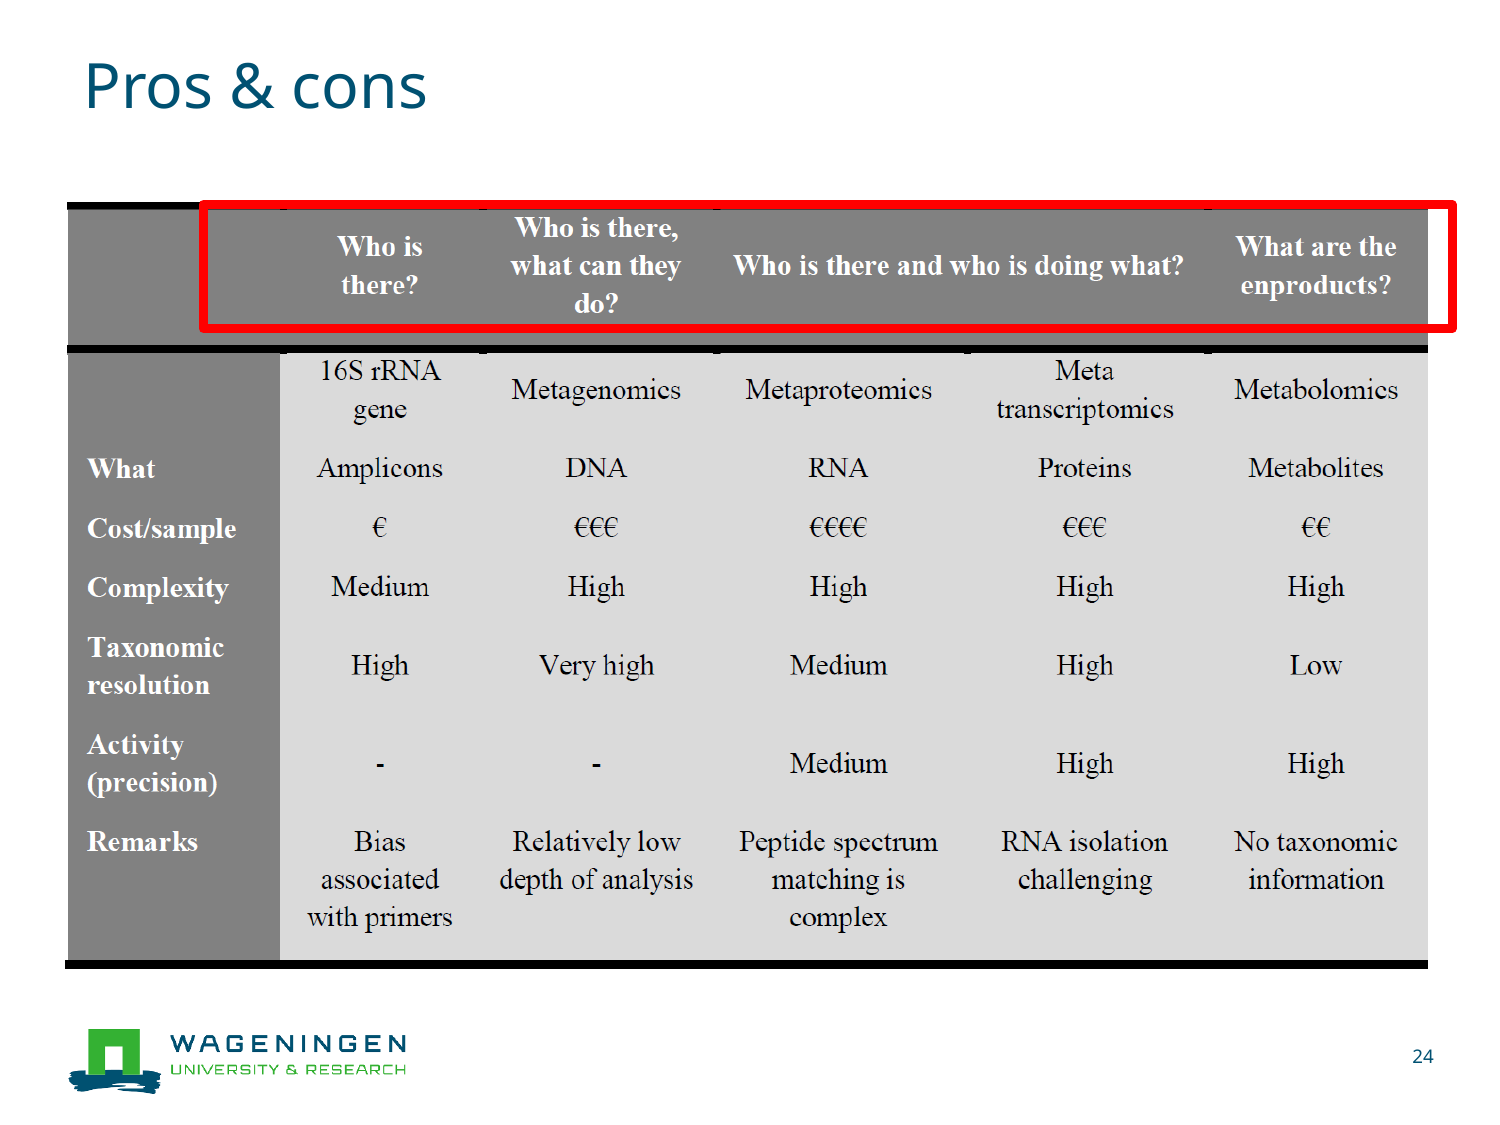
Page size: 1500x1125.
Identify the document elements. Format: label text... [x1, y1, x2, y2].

picture [0, 0, 1500, 1125]
title Pros & cons [80, 37, 1466, 168]
text_box [1441, 202, 1454, 331]
slide_number 24 [1397, 1045, 1475, 1072]
